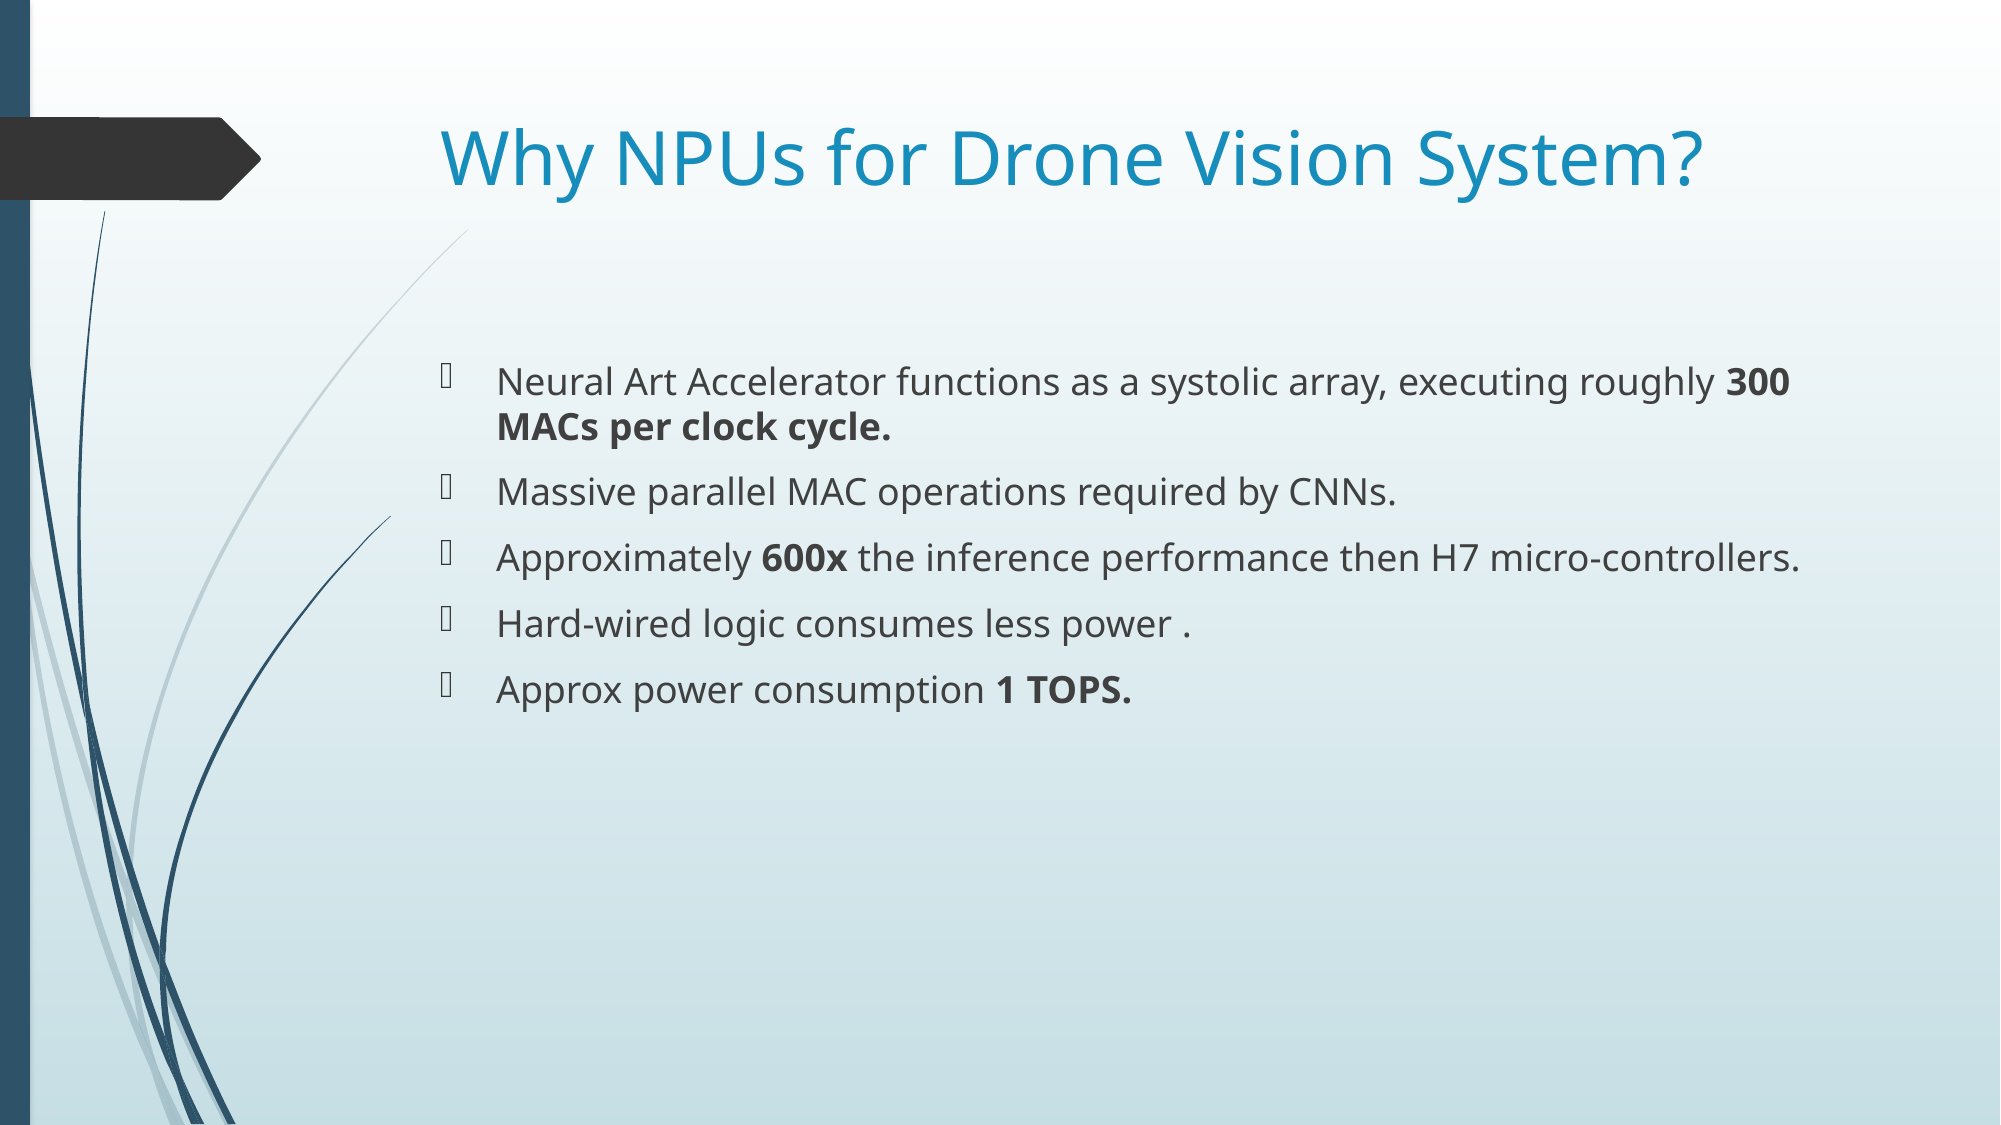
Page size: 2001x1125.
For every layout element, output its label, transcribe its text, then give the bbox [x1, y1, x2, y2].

list Neural Art Accelerator functions as a systolic array, executing roughly 300 MACs per clock cycle. Massive parallel MAC operations required by CNNs. Approximately 600x the inference performance then H7 micro-controllers. Hard-wired logic consumes less power . Approx power consumption 1 TOPS. [424, 350, 1888, 970]
title Why NPUs for Drone Vision System? [425, 102, 1888, 313]
